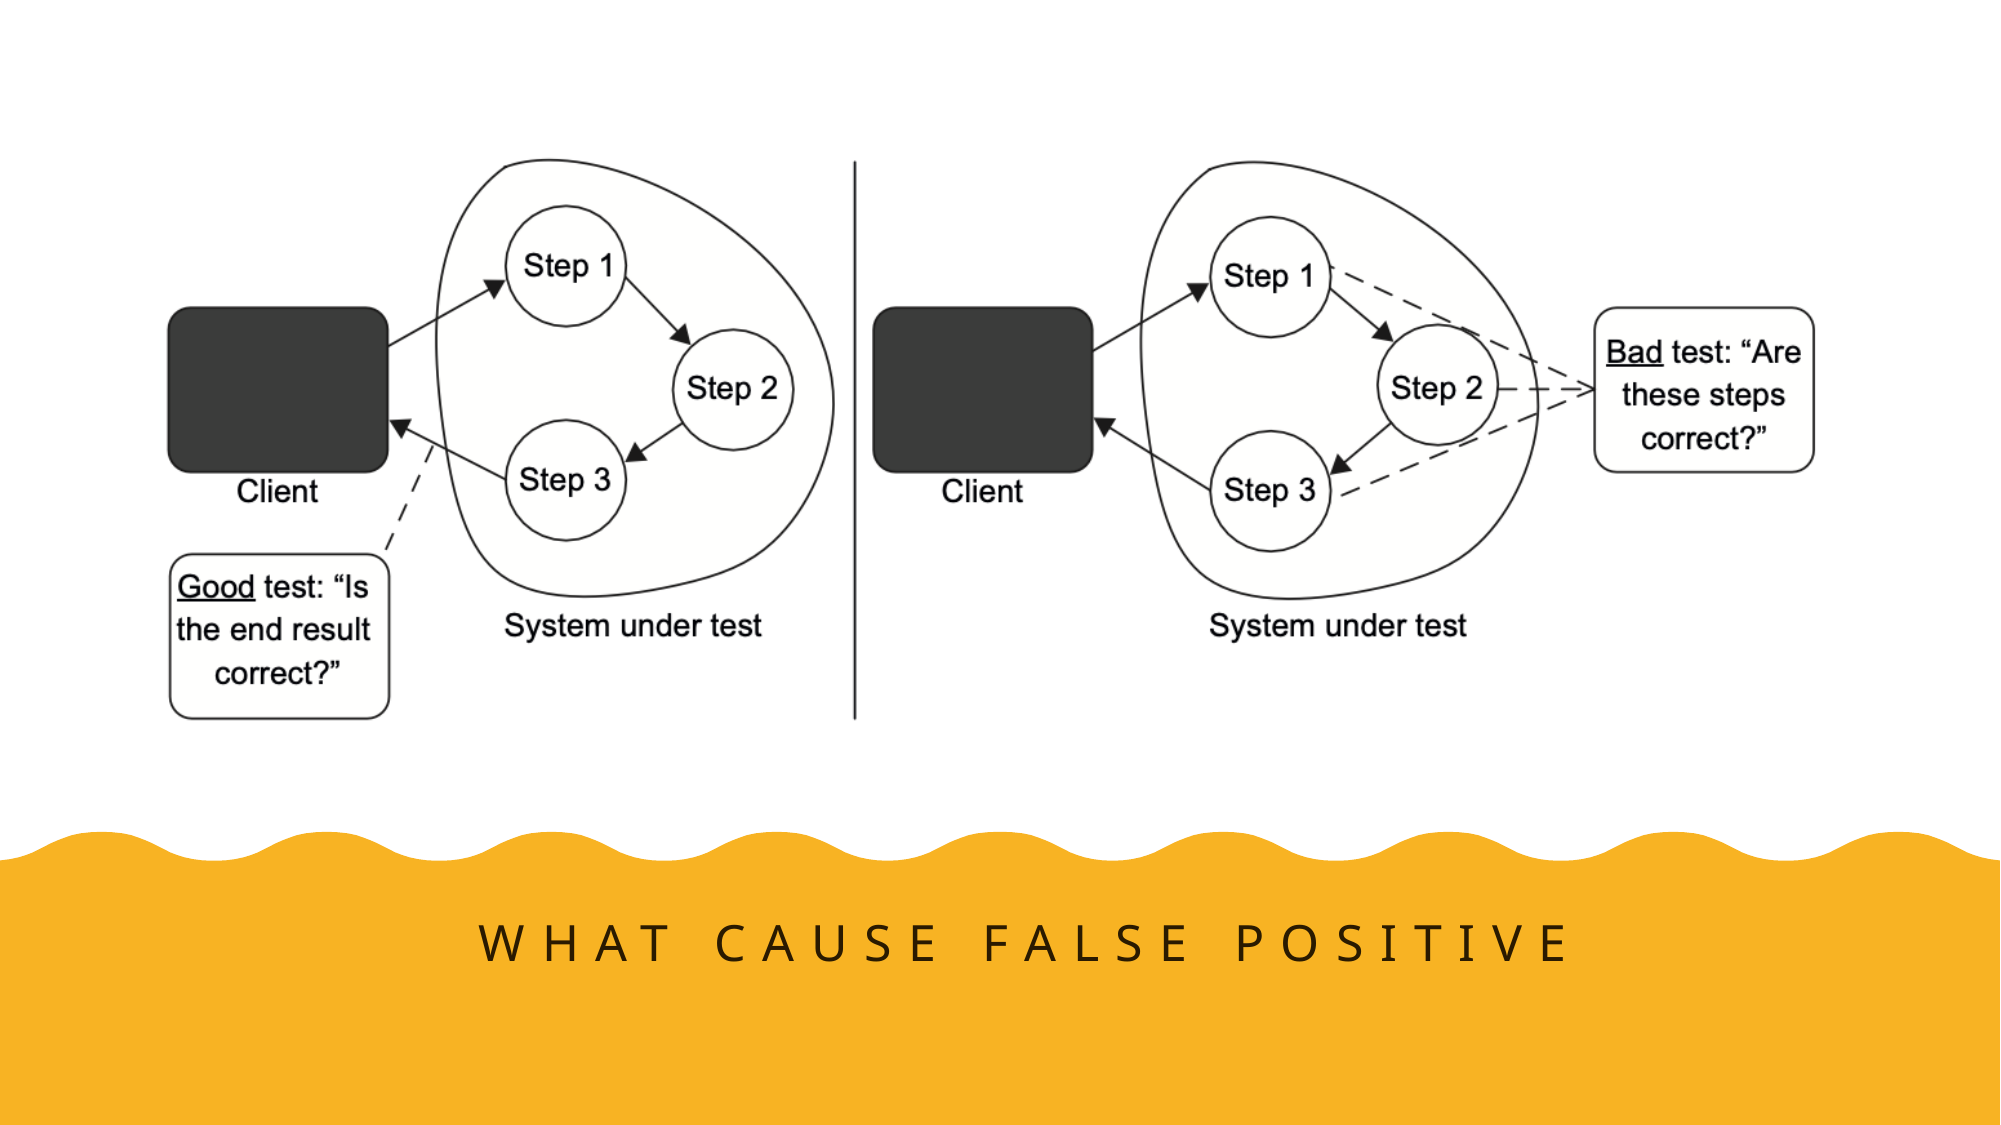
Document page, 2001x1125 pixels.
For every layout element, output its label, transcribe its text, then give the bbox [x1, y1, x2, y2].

picture [141, 105, 1859, 750]
text_box [0, 830, 2000, 1125]
title what cause false positive [176, 893, 1870, 980]
text_box [0, 0, 2000, 859]
